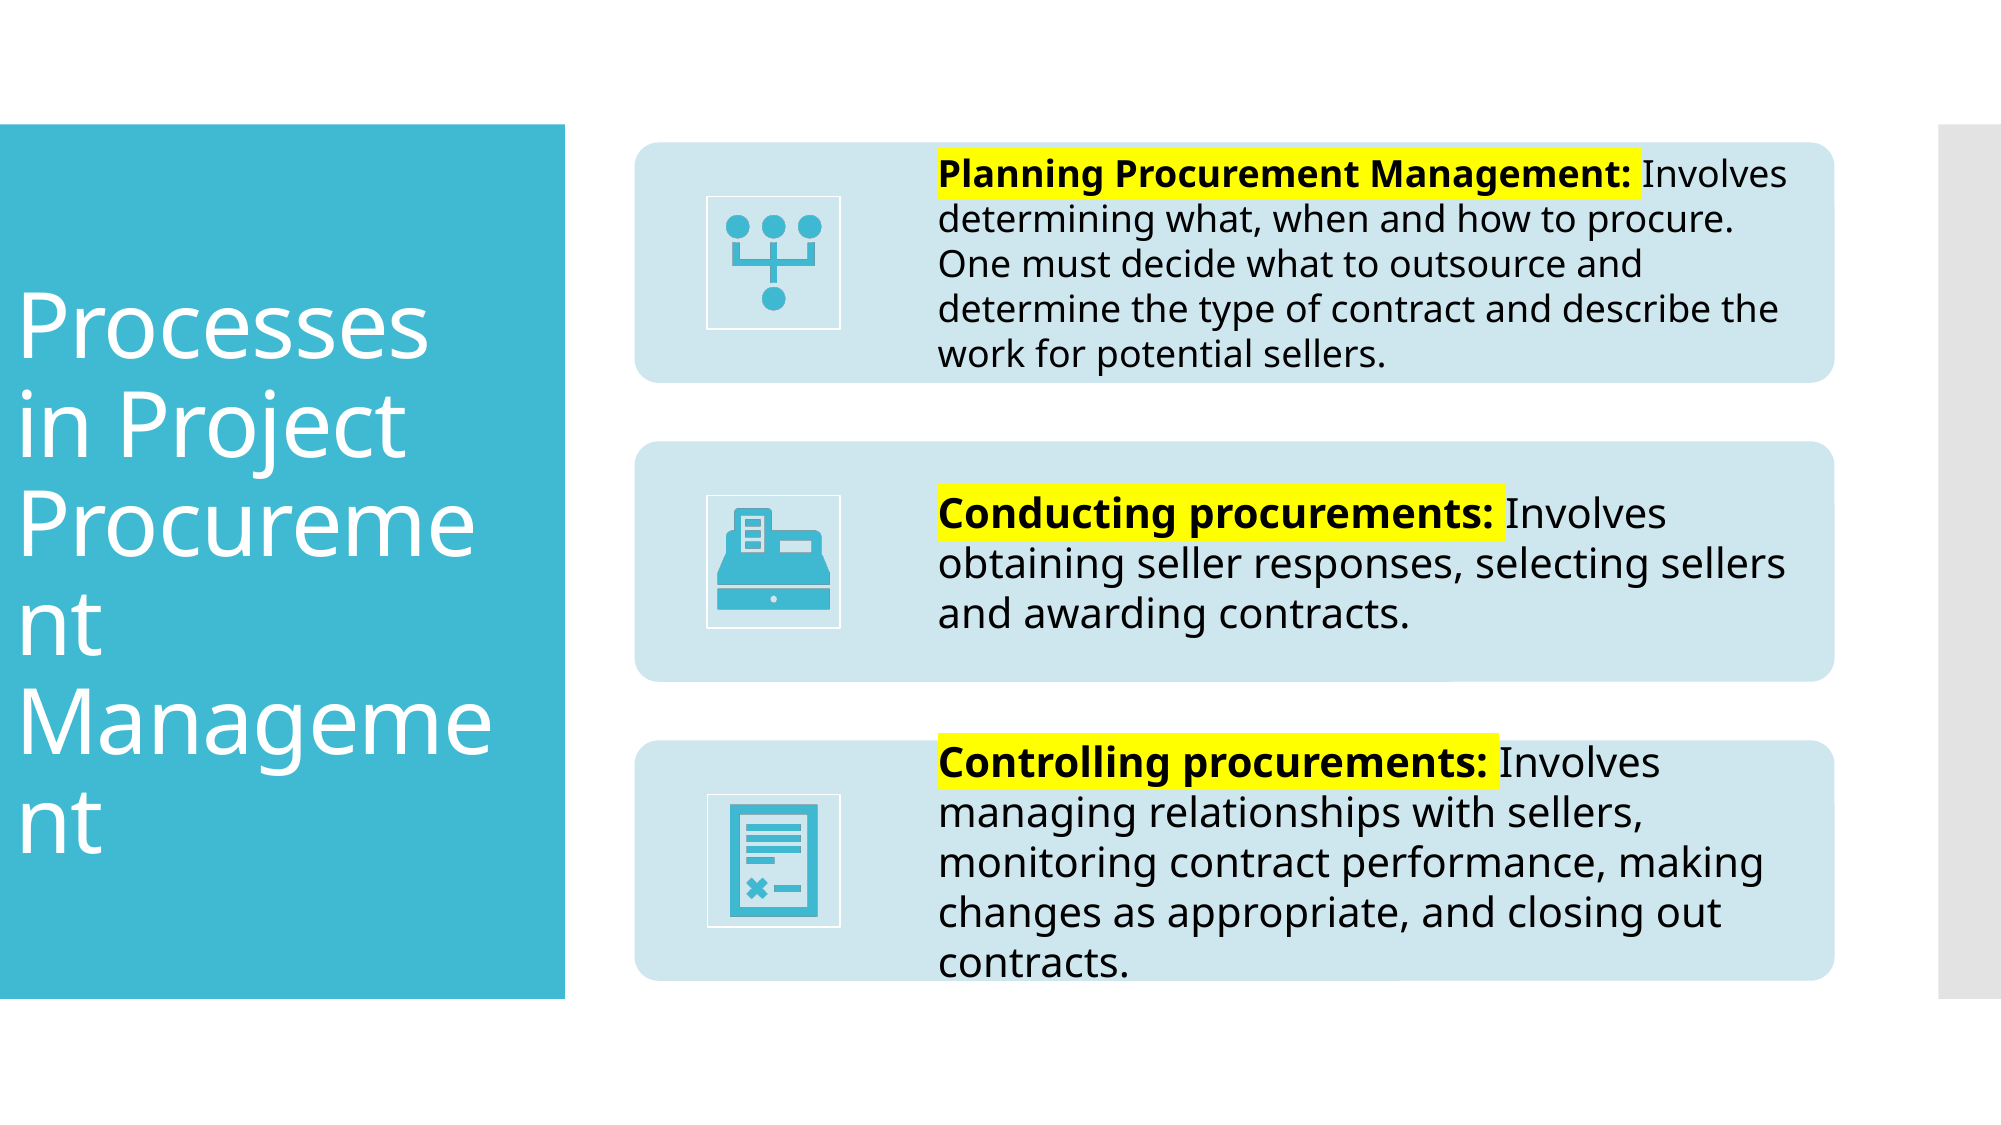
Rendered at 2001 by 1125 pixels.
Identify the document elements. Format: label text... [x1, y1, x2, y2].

title Processes in Project Procurement Management [0, 198, 534, 954]
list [634, 141, 1835, 982]
